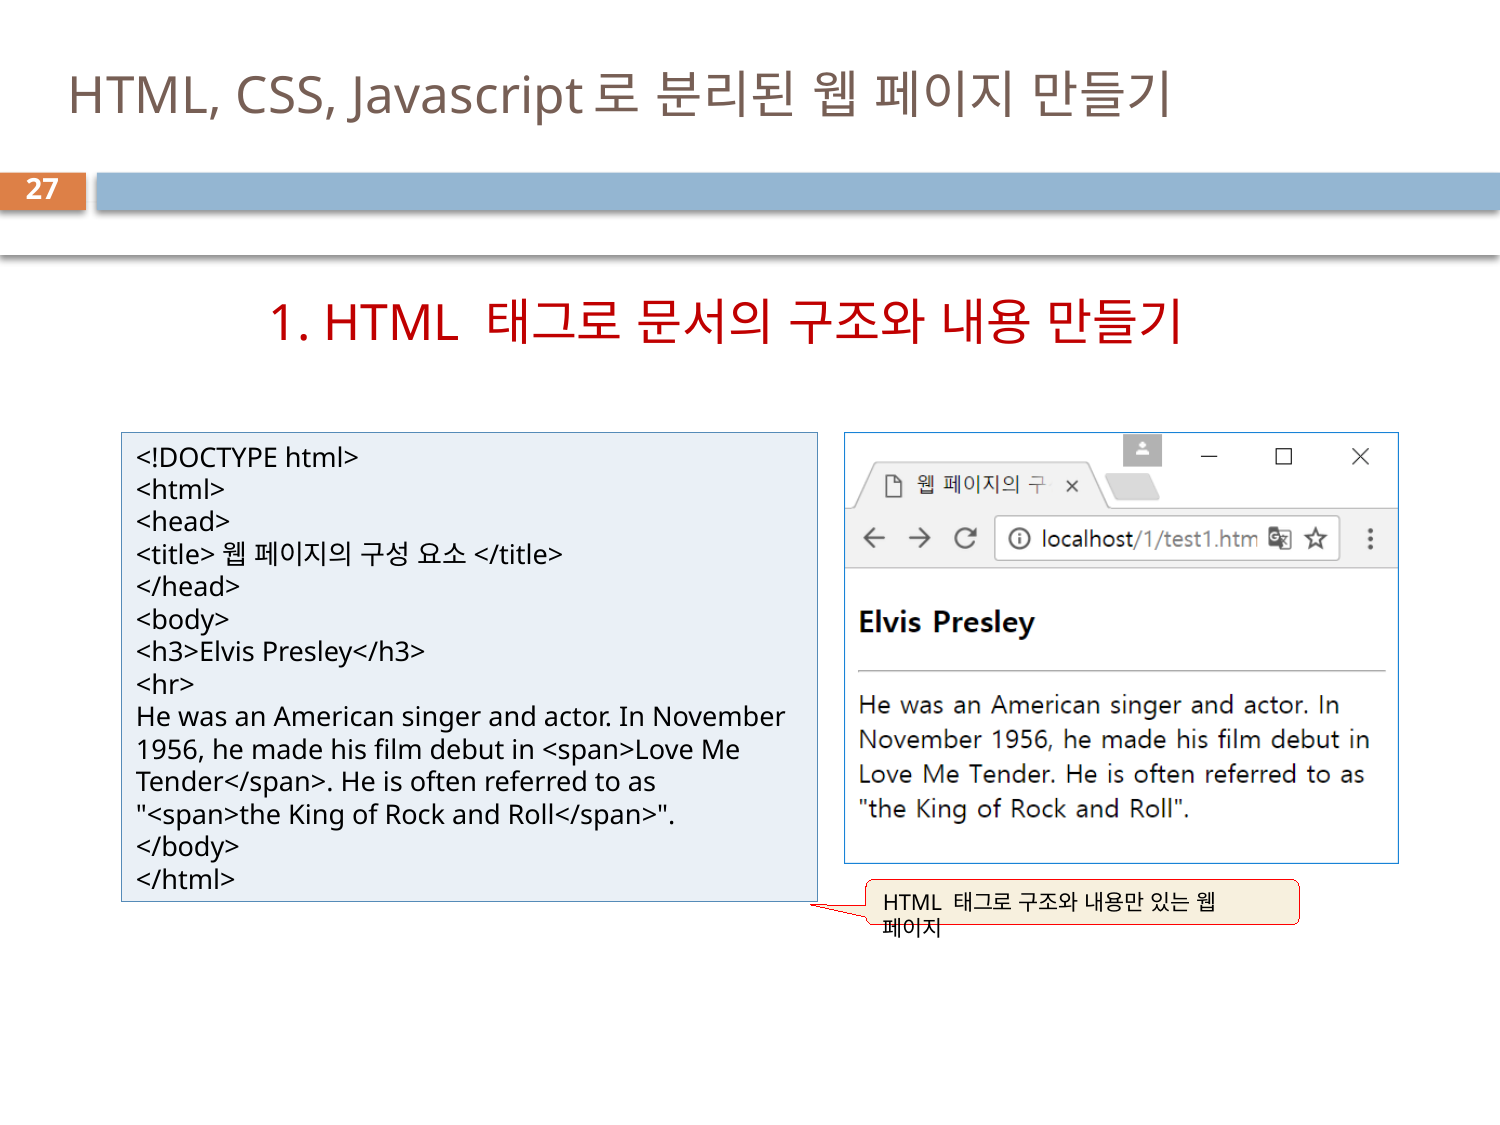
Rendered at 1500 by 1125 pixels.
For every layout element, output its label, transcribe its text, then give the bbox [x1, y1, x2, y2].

text_box 1. HTML 태그로 문서의 구조와 내용 만들기 [253, 283, 1200, 359]
text_box <!DOCTYPE html> <html> <head> <title>웹 페이지의 구성 요소</title> </head> <body> <h3>Elvis Presley</h3> <hr> He was an American singer and actor. In November 1956, he made his film debut in <span>Love Me Tender</span>. He is often referred to as "<span>the King of Rock and Roll</span>". </body> </html> [121, 432, 818, 902]
title HTML, CSS, Javascript로 분리된 웹 페이지 만들기 [53, 37, 1438, 149]
slide_number 27 [0, 170, 87, 211]
text_box HTML 태그로 구조와 내용만 있는 웹 페이지 [810, 879, 1300, 925]
picture [844, 432, 1399, 864]
